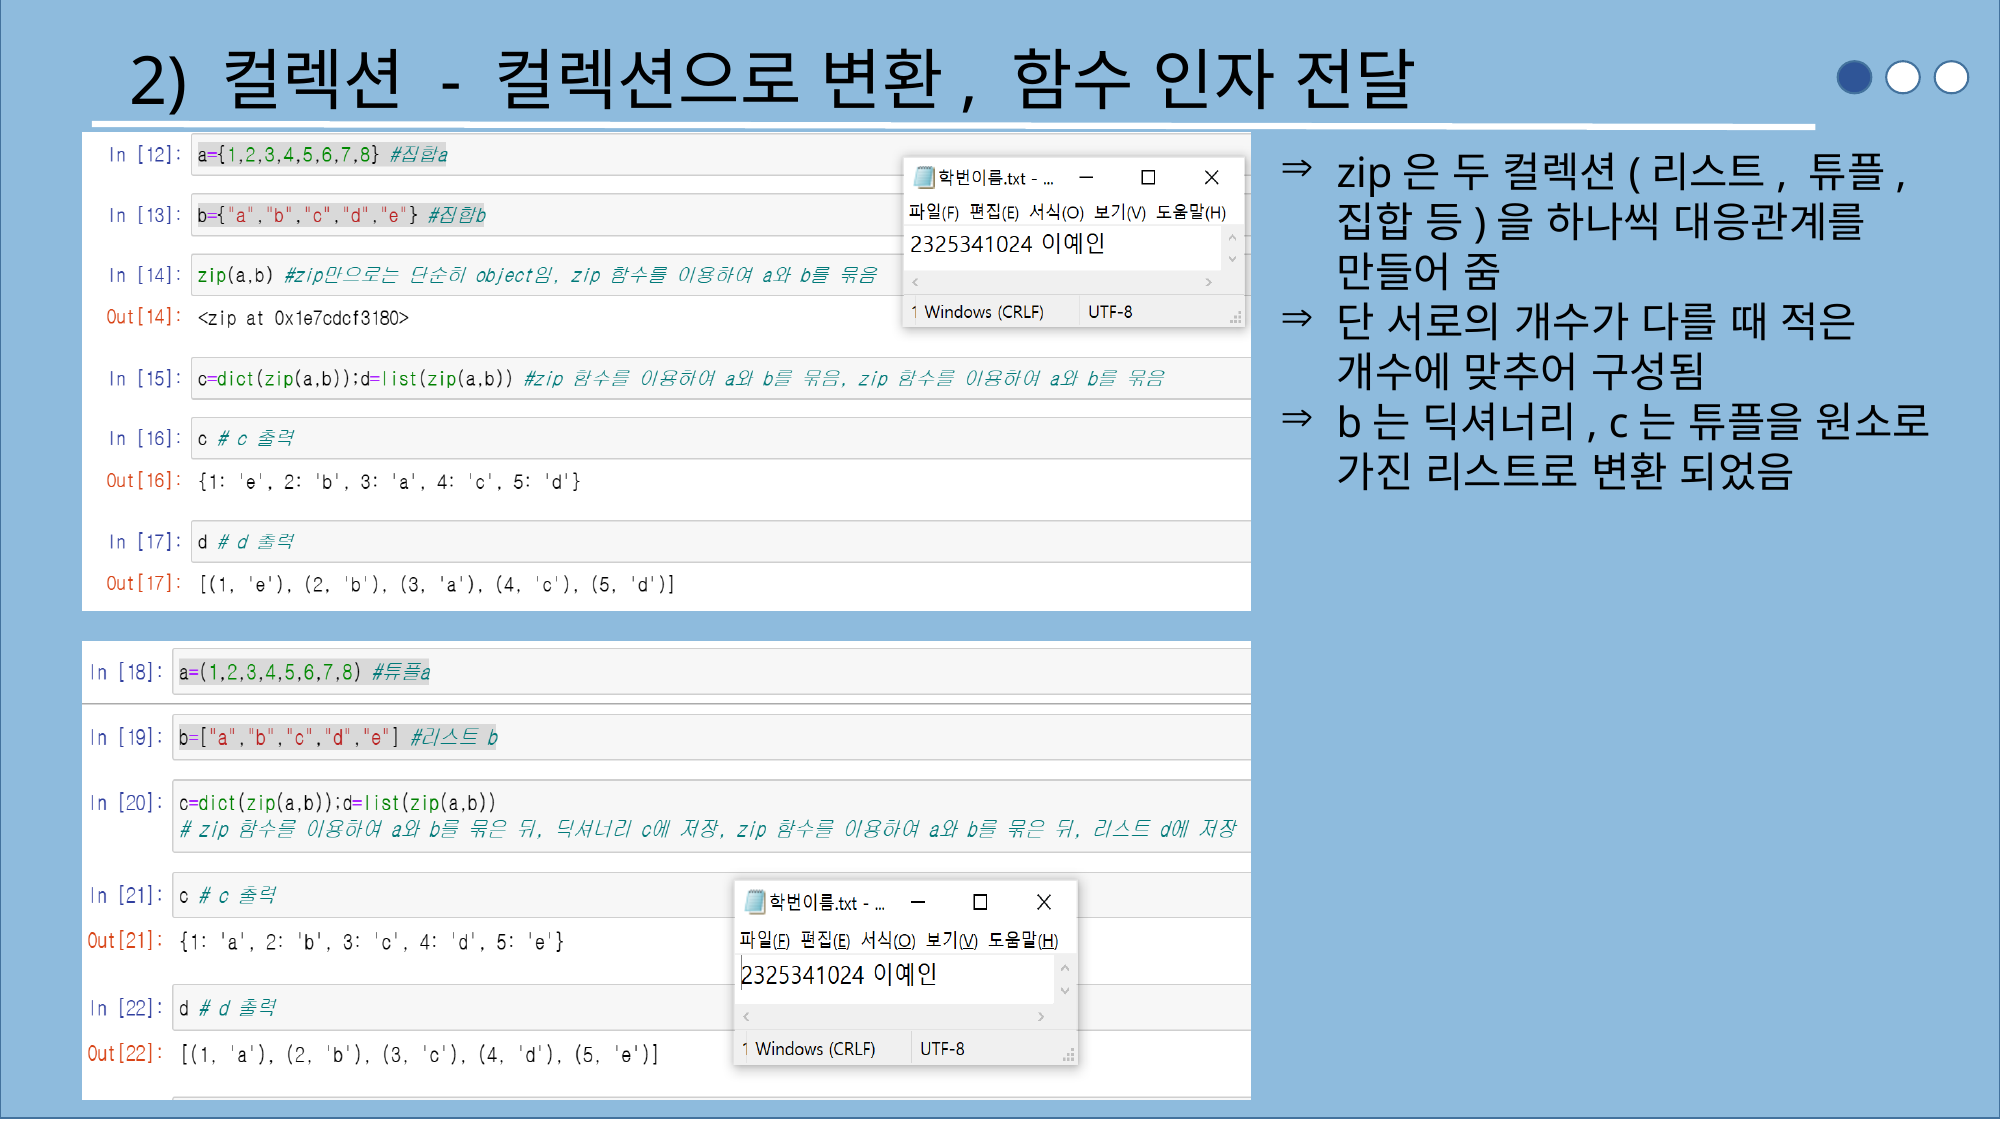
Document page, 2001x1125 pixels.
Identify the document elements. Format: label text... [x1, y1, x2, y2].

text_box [91, 123, 1816, 127]
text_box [1837, 61, 1969, 94]
picture [82, 132, 1251, 611]
picture [82, 641, 1251, 1100]
text_box zip은 두 컬렉션(리스트, 튜플, 집합 등)을 하나씩 대응관계를 만들어 줌 단 서로의 개수가 다를 때 적은 개수에 맞추어 구성됨 b는 딕셔너리, c는 튜플을 원소로 가진 리스트로 변환 되었음 [1265, 138, 1981, 503]
text_box 2) 컬렉션 - 컬렉션으로 변환, 함수 인자 전달 [114, 30, 1663, 123]
text_box [0, 0, 2000, 1119]
